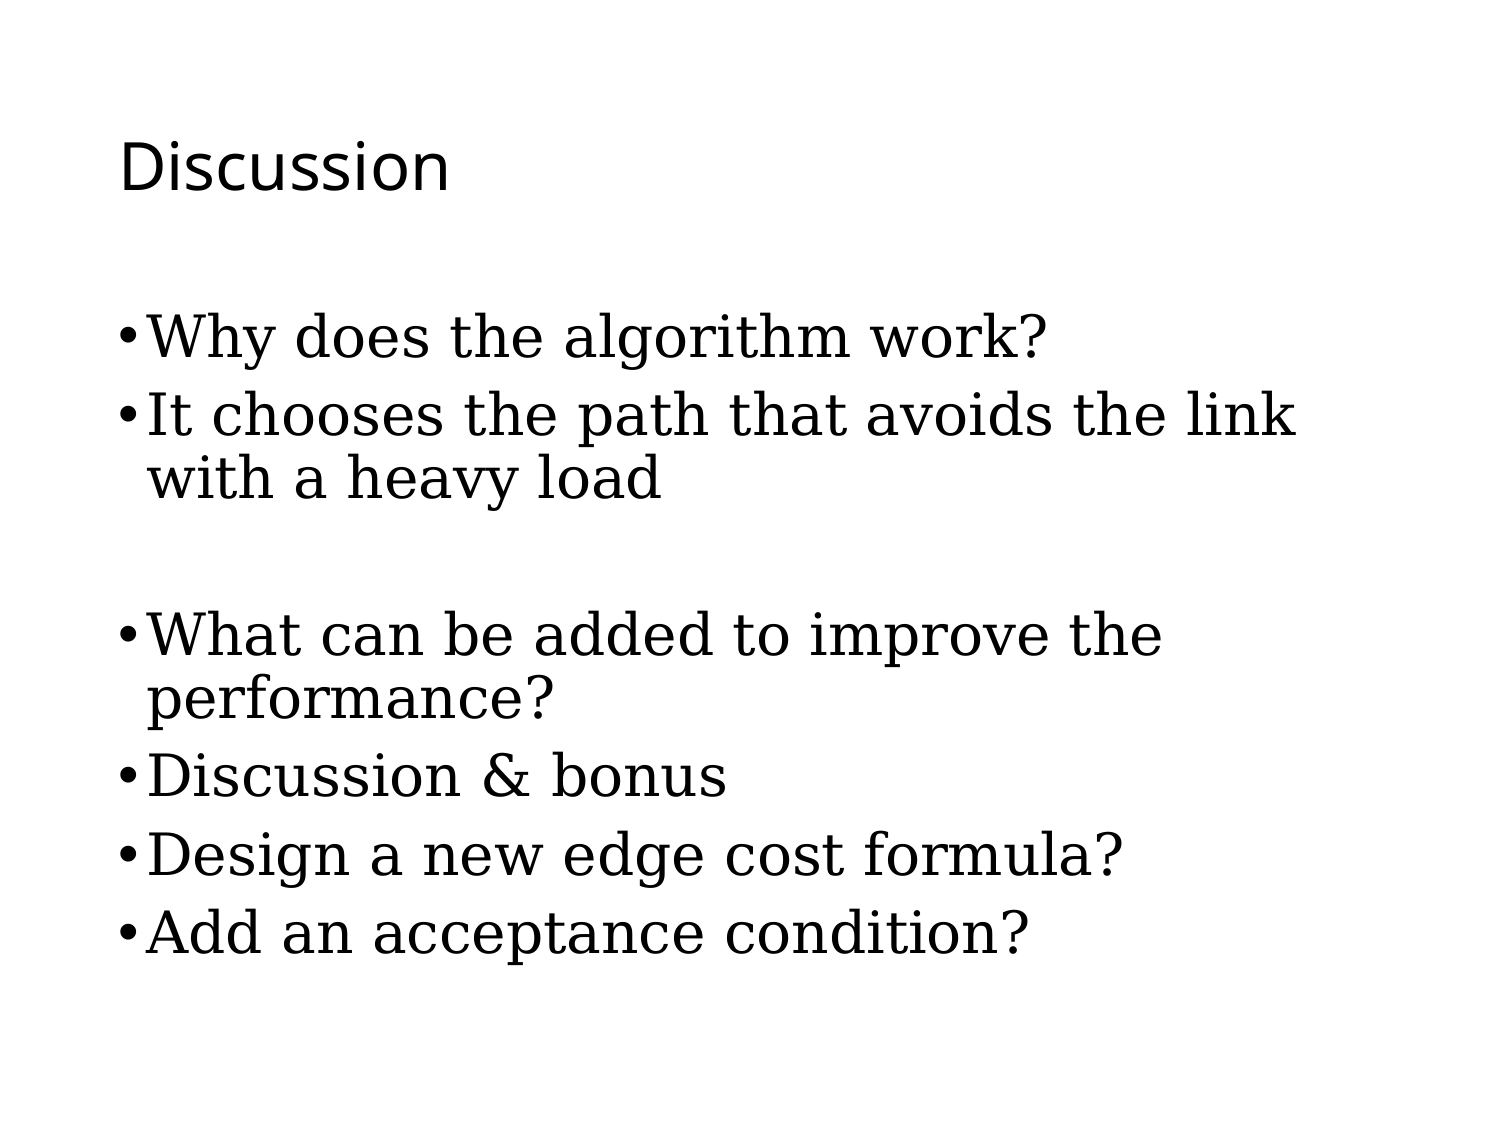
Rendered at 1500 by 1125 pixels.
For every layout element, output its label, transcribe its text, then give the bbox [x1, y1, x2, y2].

text_box Why does the algorithm work? It chooses the path that avoids the link with a heavy load What can be added to improve the performance? Discussion & bonus Design a new edge cost formula? Add an acceptance condition? [103, 299, 1397, 1125]
title Discussion [103, 59, 1397, 278]
